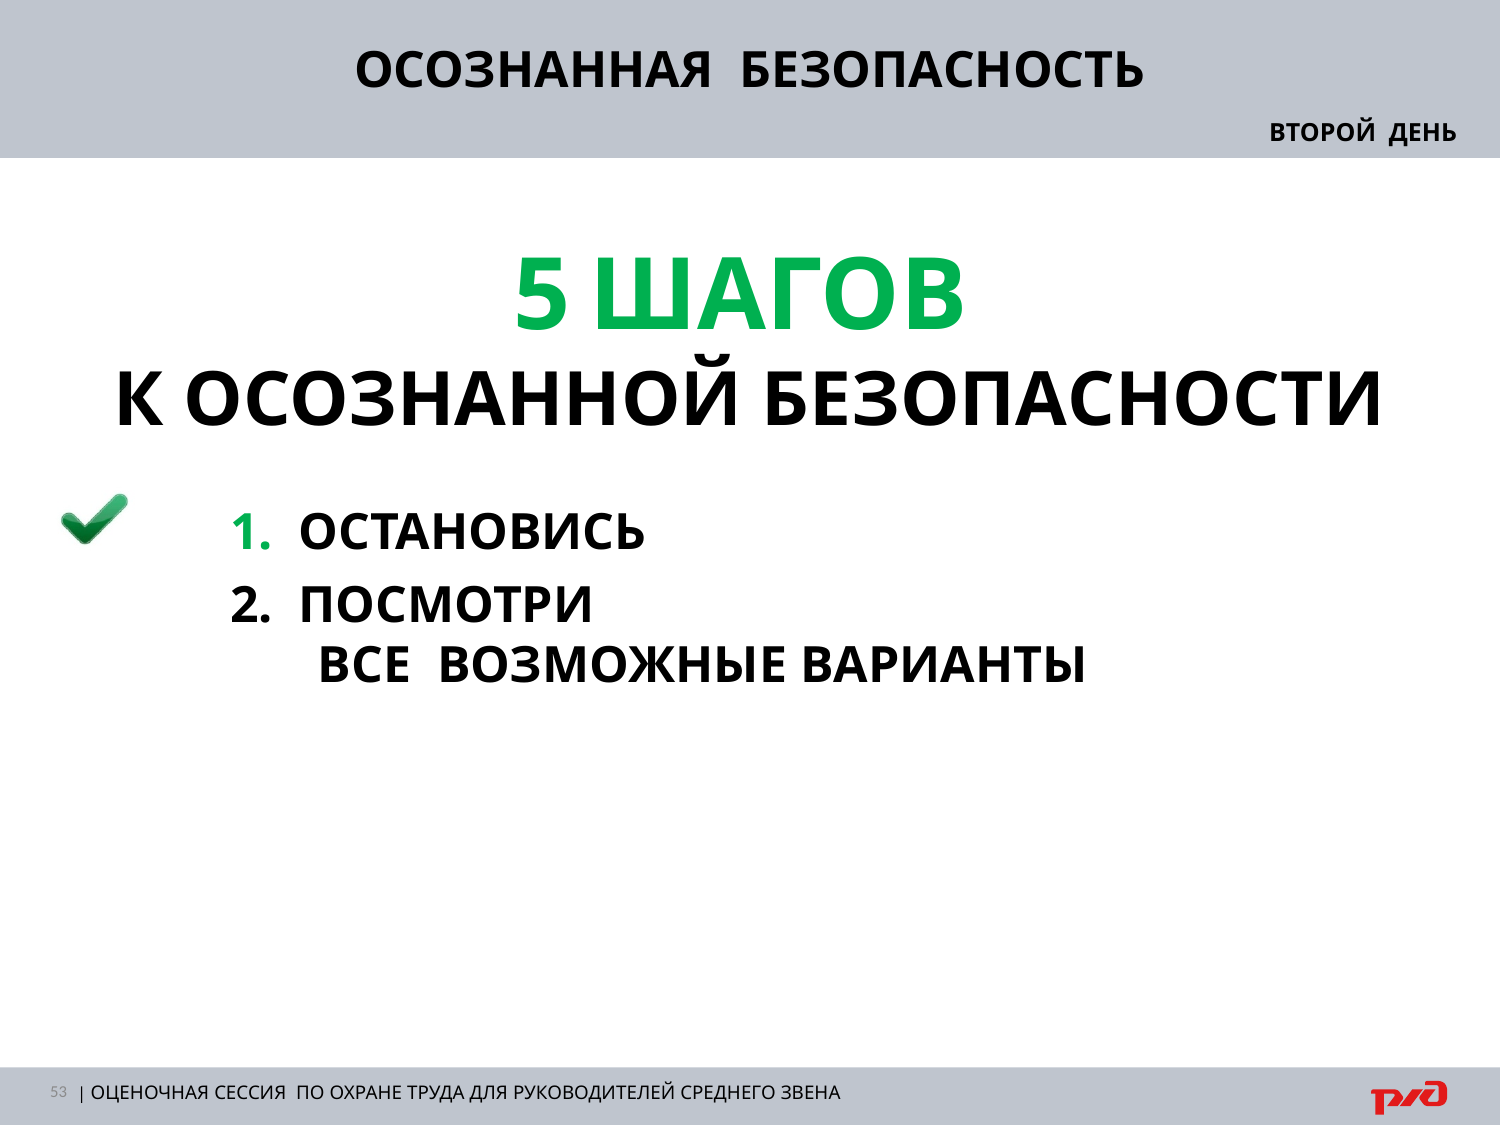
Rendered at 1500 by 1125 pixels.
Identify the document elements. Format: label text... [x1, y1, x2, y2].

slide_number 53 [34, 1069, 82, 1114]
text_box 1. ОСТАНОВИСЬ 2. ПОСМОТРИ ВСЕ ВОЗМОЖНЫЕ ВАРИАНТЫ [222, 492, 1407, 1102]
text_box 5 ШАГОВ К ОСОЗНАННОЙ БЕЗОПАСНОСТИ [0, 222, 1500, 420]
text_box ОСОЗНАННАЯ БЕЗОПАСНОСТЬ [0, 29, 1500, 105]
picture [46, 468, 141, 563]
title ВТОРОЙ ДЕНЬ [63, 105, 1465, 185]
